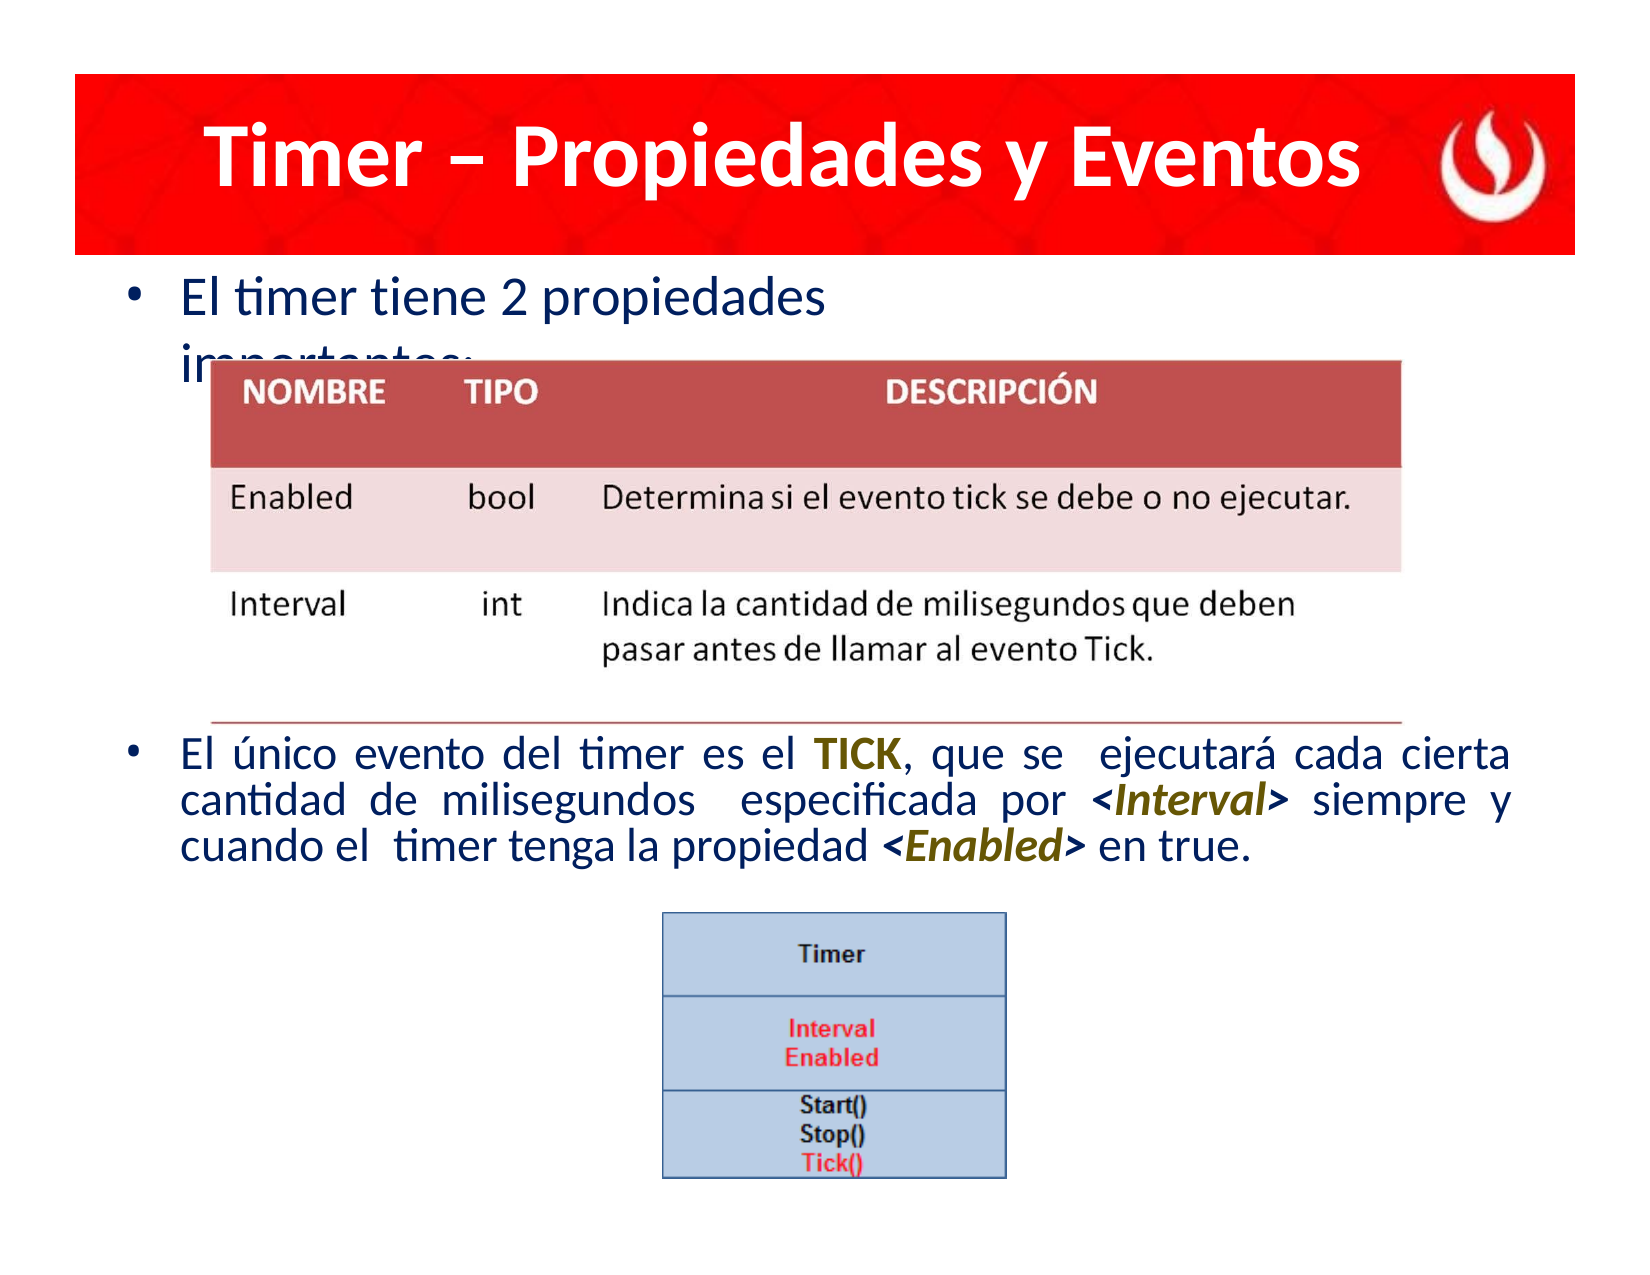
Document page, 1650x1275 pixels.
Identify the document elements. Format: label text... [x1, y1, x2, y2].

text_box El timer tiene 2 propiedades importantes: [122, 256, 1127, 394]
picture [75, 74, 1575, 255]
text_box El único evento del timer es el TICK, que se ejecutará cada cierta cantidad de milisegundos especificada por <Interval> siempre y cuando el timer tenga la propiedad <Enabled> en true. [122, 719, 1513, 871]
picture [209, 359, 1405, 726]
title Timer – Propiedades y Eventos [201, 92, 1367, 308]
picture [662, 912, 1007, 1179]
